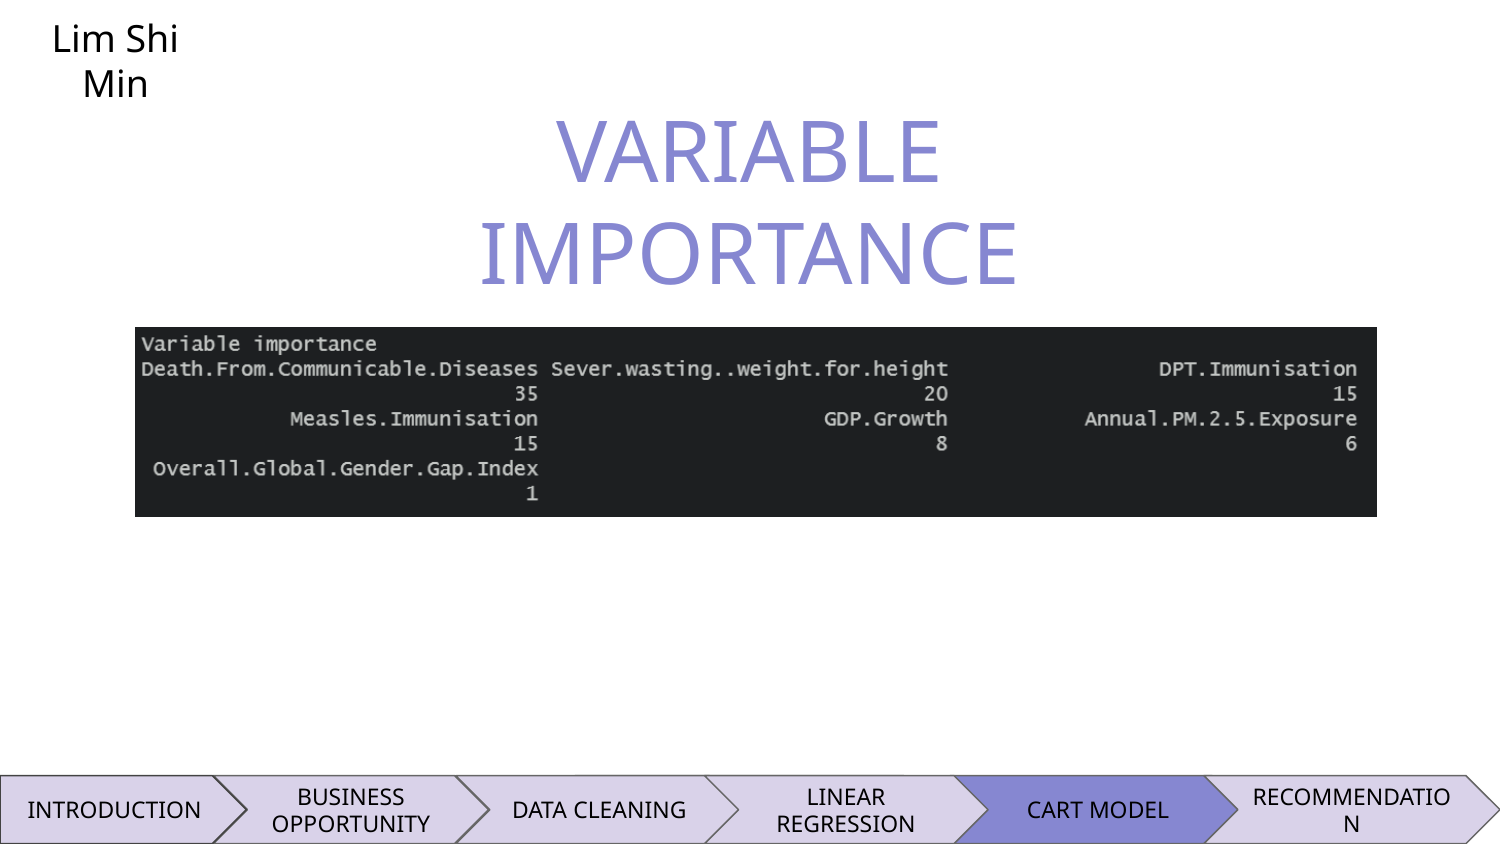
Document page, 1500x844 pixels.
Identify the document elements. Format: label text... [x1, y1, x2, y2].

text_box DATA CLEANING [455, 775, 737, 844]
text_box INTRODUCTION [0, 775, 247, 844]
text_box BUSINESS OPPORTUNITY [213, 775, 489, 844]
text_box CART MODEL [955, 775, 1237, 844]
text_box RECOMMENDATION [1203, 775, 1500, 844]
text_box LINEAR REGRESSION [704, 775, 989, 844]
picture [135, 327, 1378, 517]
text_box Lim Shi Min [0, 0, 232, 120]
text_box VARIABLE IMPORTANCE [346, 85, 1154, 188]
